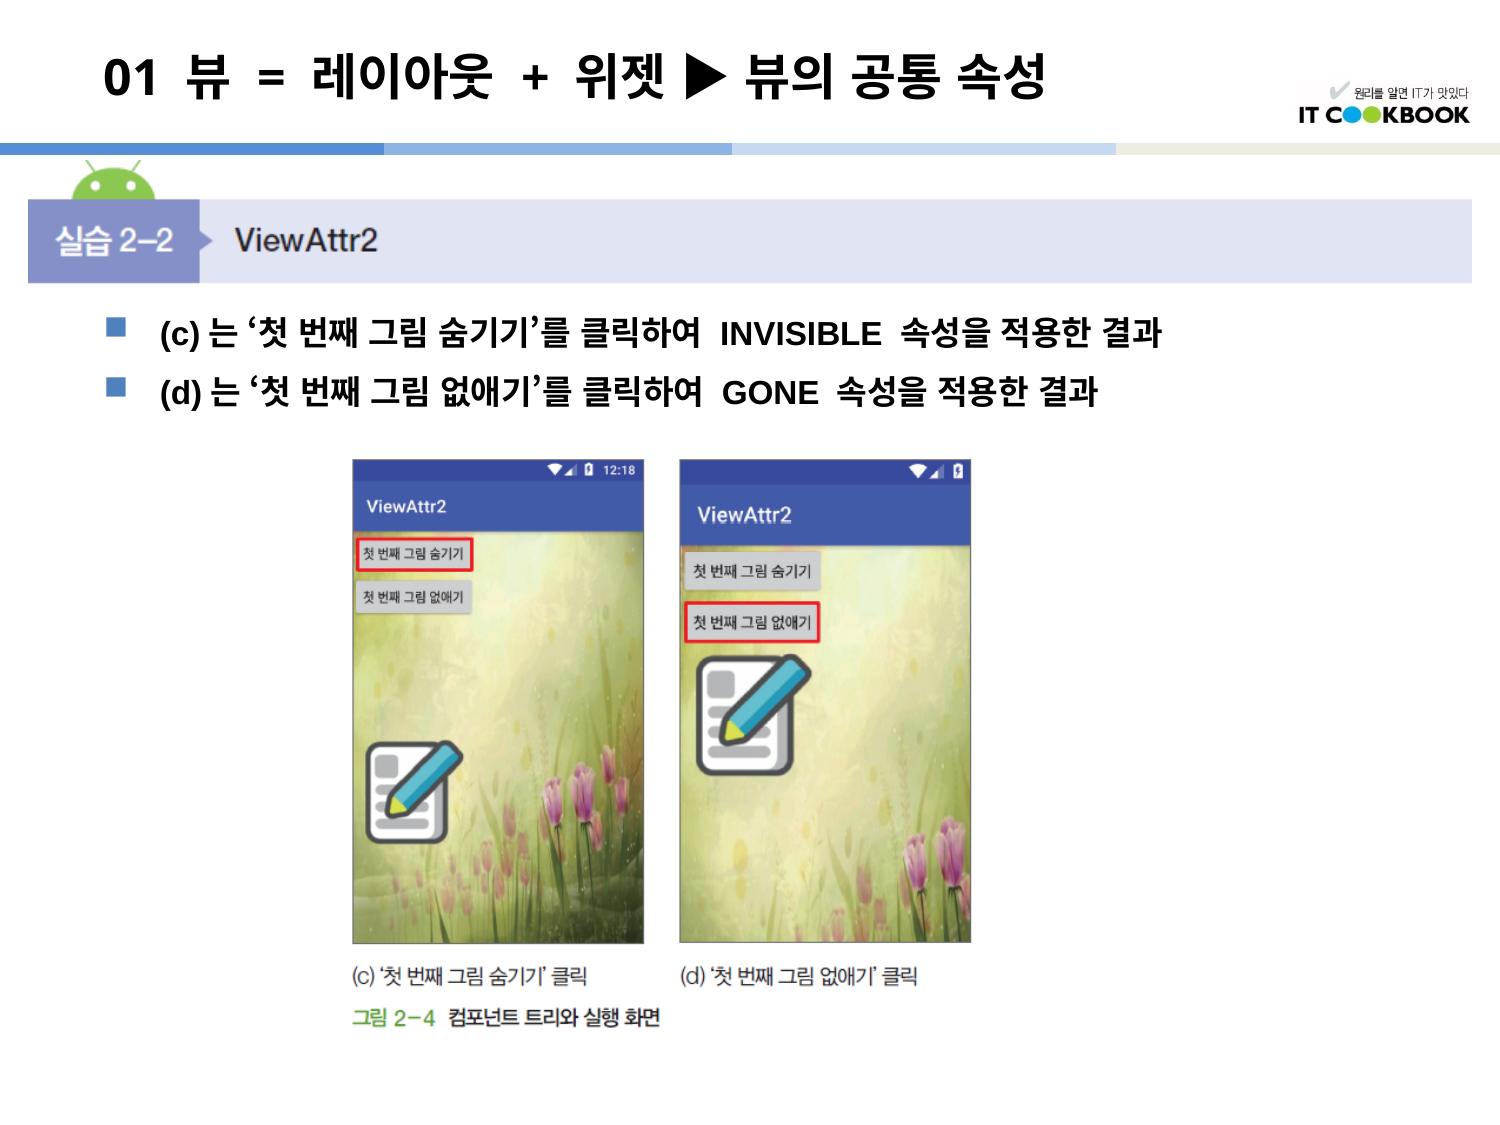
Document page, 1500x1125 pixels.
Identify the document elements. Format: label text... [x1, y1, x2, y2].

title 01 뷰 = 레이아웃 + 위젯 ▶ 뷰의 공통 속성 [88, 30, 1330, 121]
picture [1295, 78, 1473, 125]
text_box (c)는 ‘첫 번째 그림 숨기기’를 클릭하여 INVISIBLE 속성을 적용한 결과 (d)는 ‘첫 번째 그림 없애기’를 클릭하여 GONE 속성을 적용한 결과 [88, 293, 1436, 1024]
picture [27, 160, 1473, 285]
picture [336, 451, 983, 1065]
